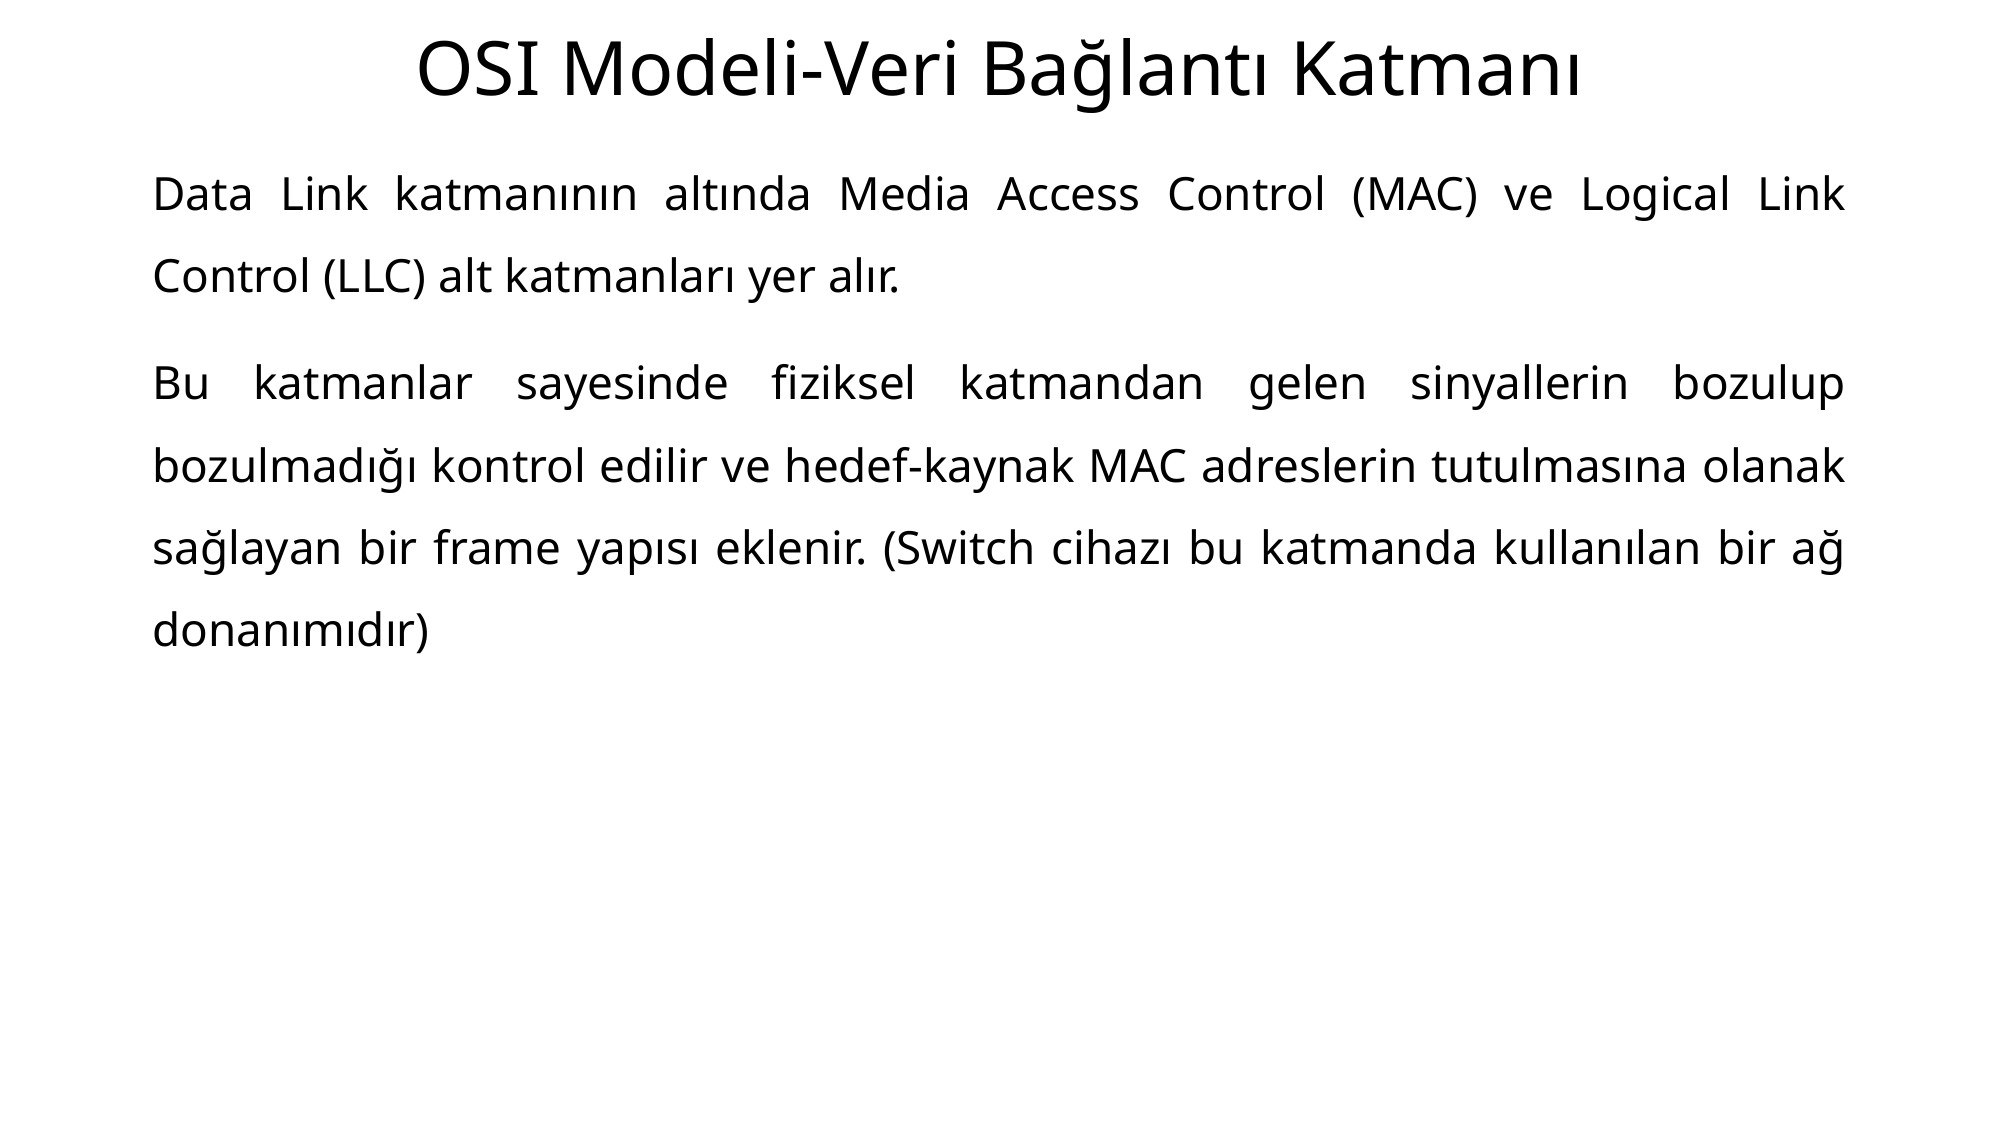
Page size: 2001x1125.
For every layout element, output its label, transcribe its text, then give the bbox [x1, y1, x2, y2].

title OSI Modeli-Veri Bağlantı Katmanı [137, 18, 1863, 112]
list Data Link katmanının altında Media Access Control (MAC) ve Logical Link Control (LLC) alt katmanları yer alır. Bu katmanlar sayesinde fiziksel katmandan gelen sinyallerin bozulup bozulmadığı kontrol edilir ve hedef-kaynak MAC adreslerin tutulmasına olanak sağlayan bir frame yapısı eklenir. (Switch cihazı bu katmanda kullanılan bir ağ donanımıdır) [137, 129, 1863, 1014]
